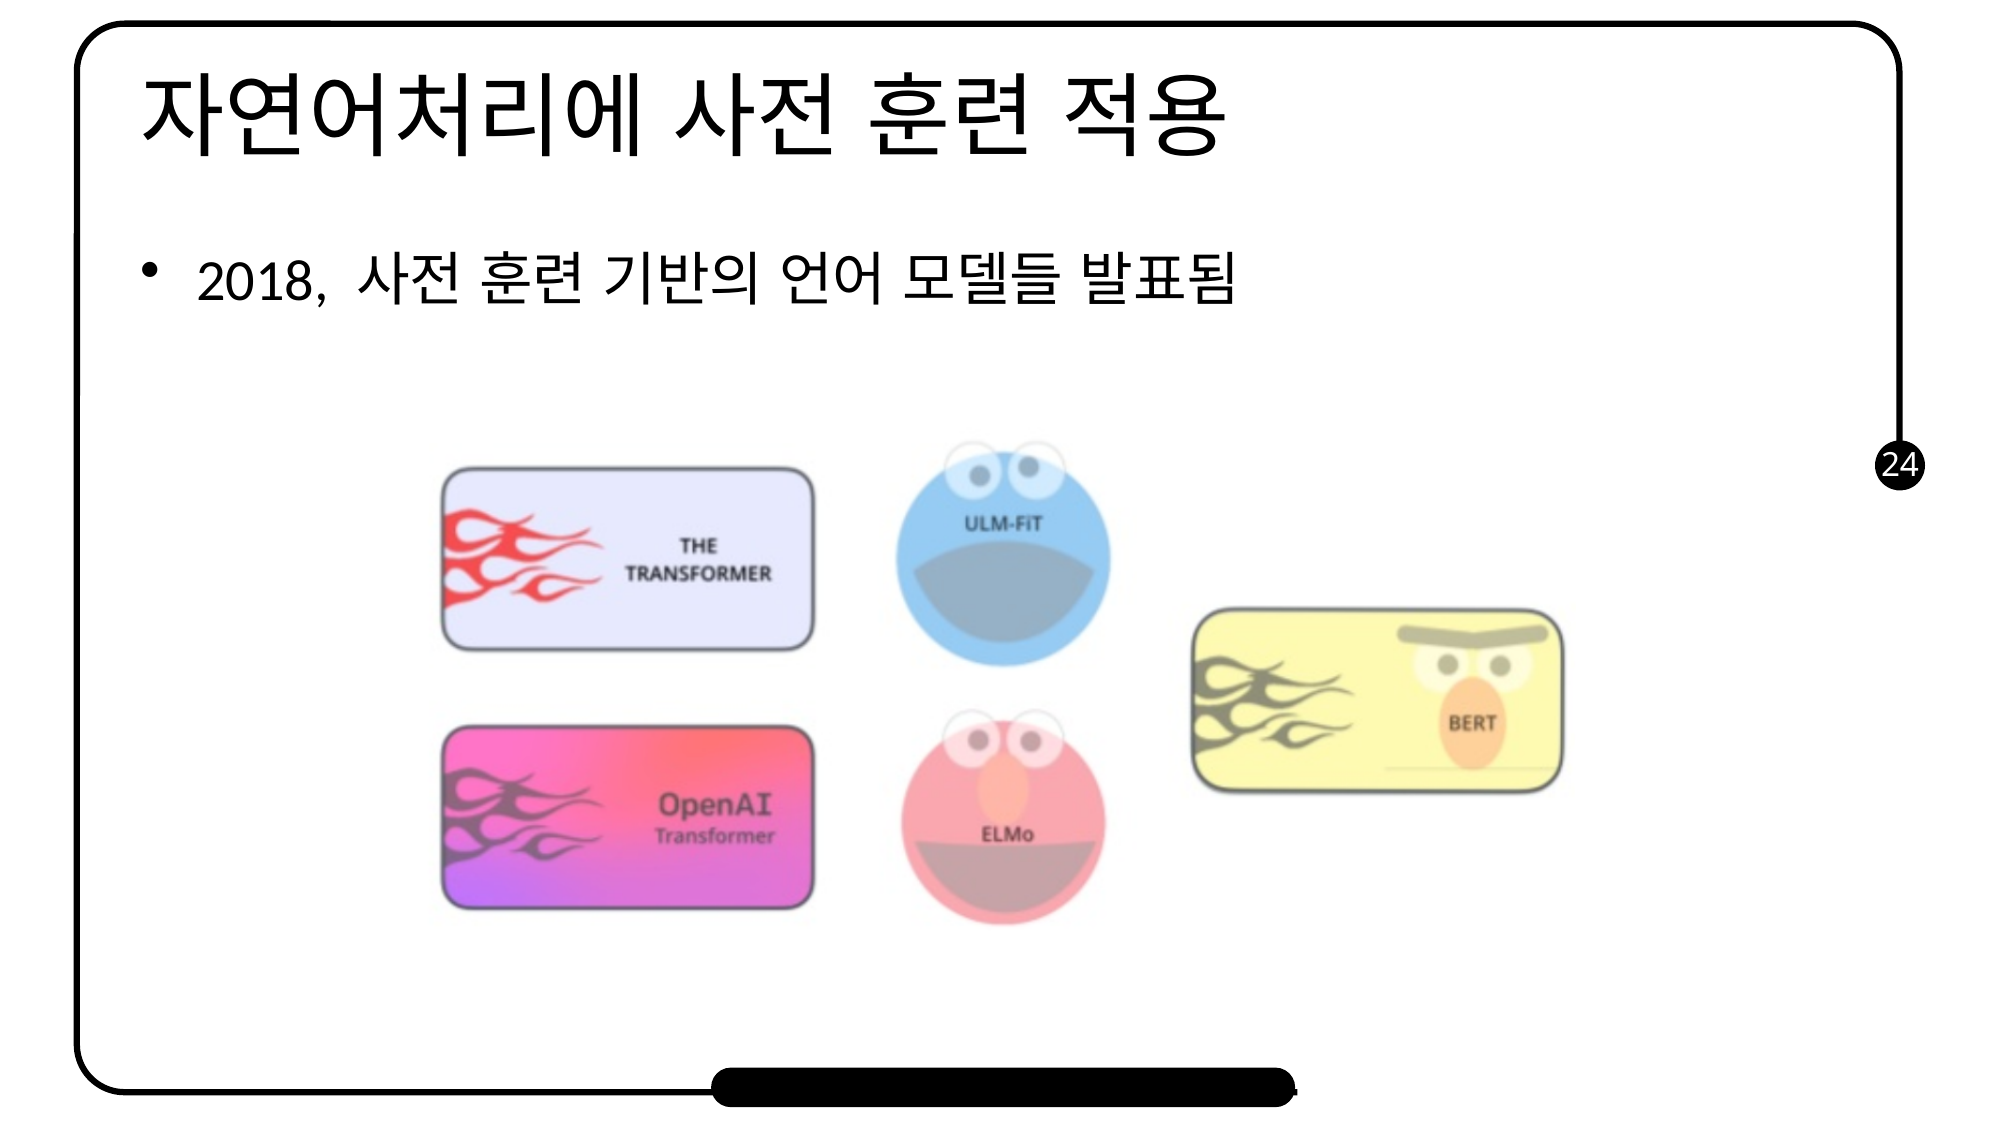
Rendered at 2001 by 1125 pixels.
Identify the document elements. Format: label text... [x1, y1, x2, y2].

picture [424, 425, 1576, 942]
list 2018, 사전 훈련 기반의 언어 모델들 발표됨 [125, 234, 1854, 1058]
title 자연어처리에 사전 훈련 적용 [125, 50, 1854, 210]
